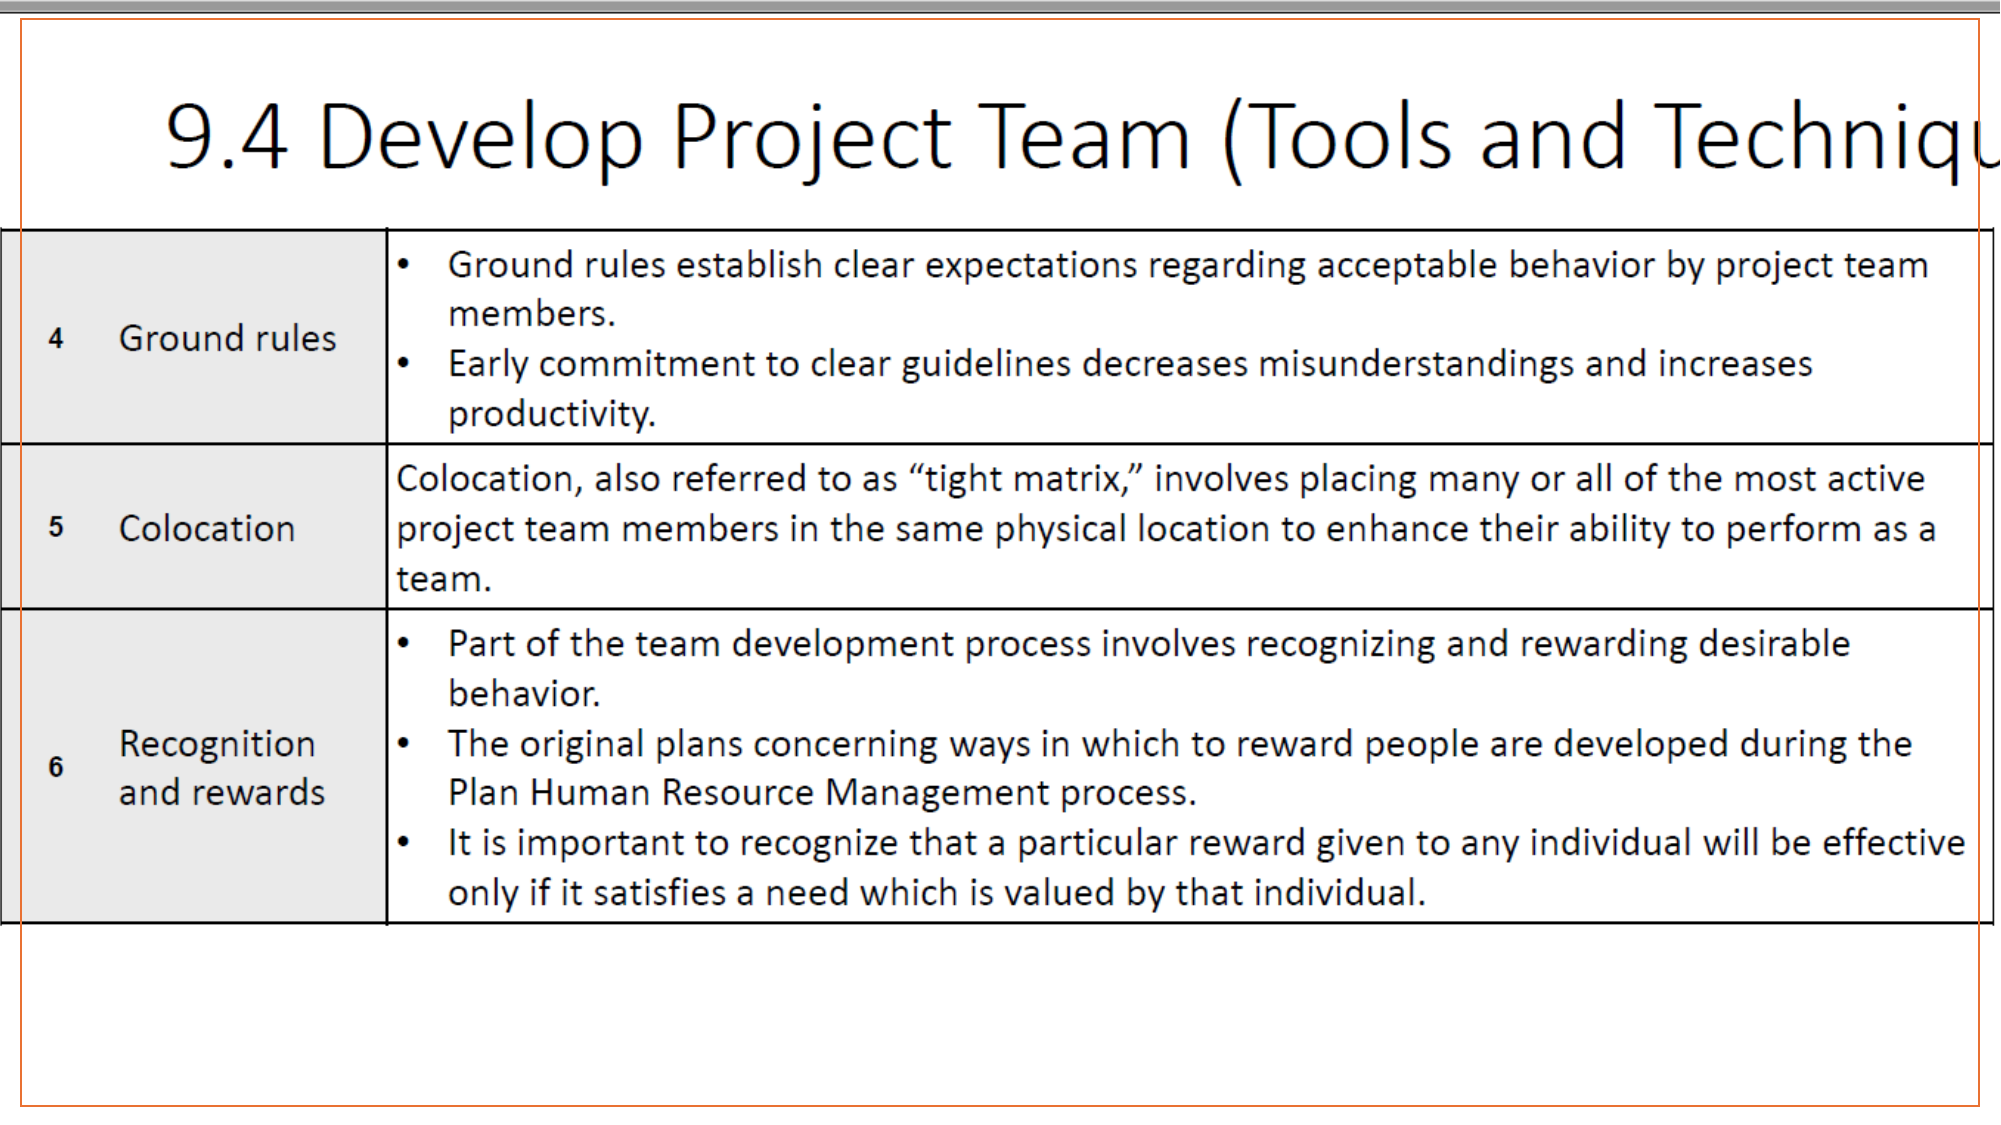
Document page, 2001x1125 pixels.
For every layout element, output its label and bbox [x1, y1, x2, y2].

list [0, 0, 2000, 1125]
